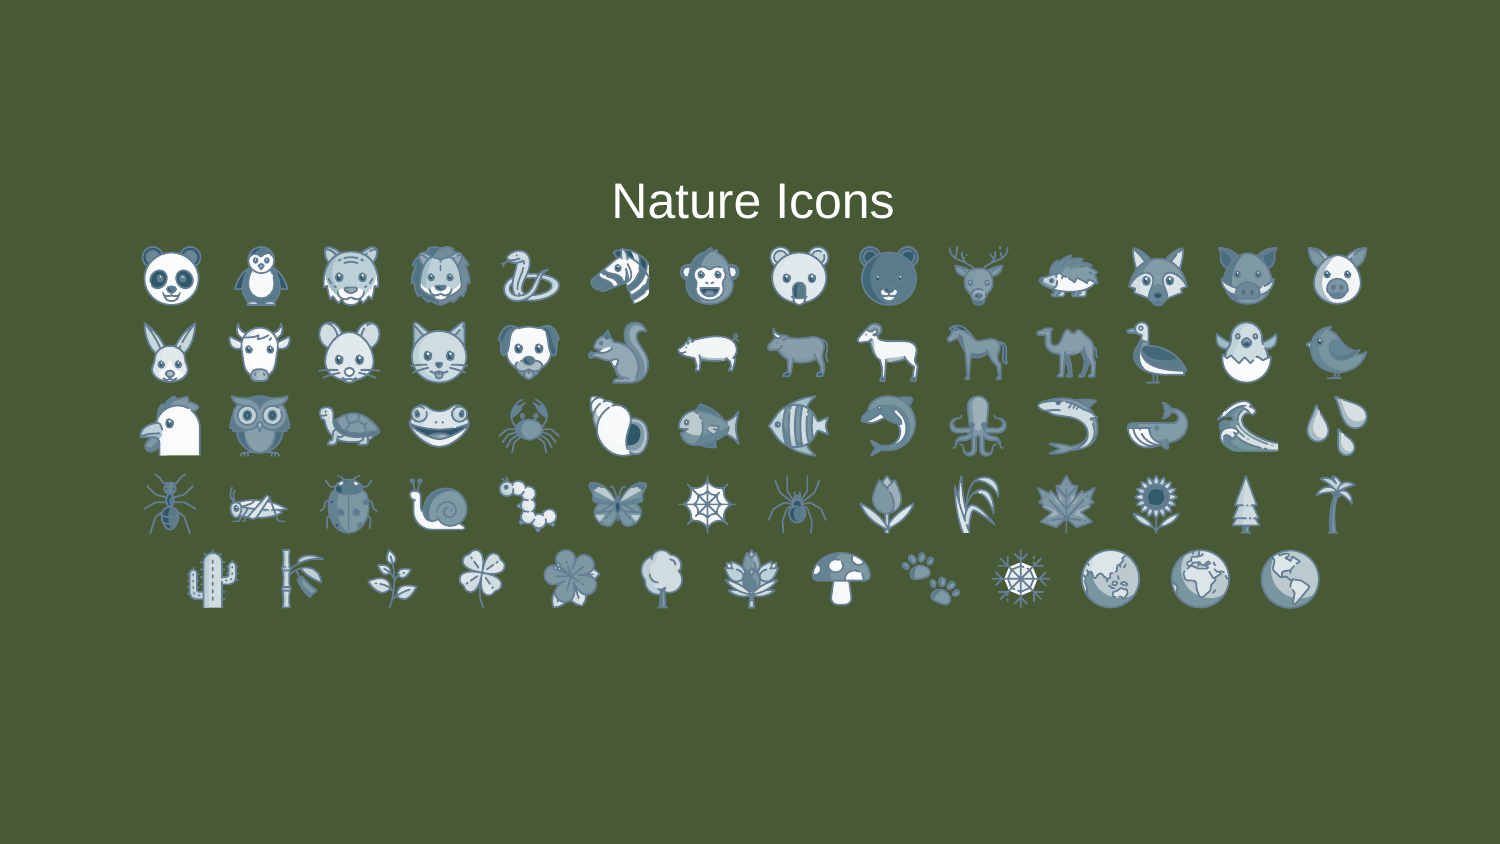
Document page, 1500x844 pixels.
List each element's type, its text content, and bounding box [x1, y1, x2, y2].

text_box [588, 481, 648, 528]
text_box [543, 548, 601, 609]
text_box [859, 474, 915, 534]
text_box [318, 474, 379, 534]
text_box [723, 549, 780, 609]
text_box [587, 321, 652, 384]
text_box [586, 394, 651, 457]
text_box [1126, 401, 1189, 451]
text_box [1213, 321, 1280, 384]
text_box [1230, 474, 1261, 534]
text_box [227, 322, 292, 383]
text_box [948, 245, 1009, 306]
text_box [228, 395, 291, 457]
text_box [1127, 246, 1189, 307]
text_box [811, 551, 872, 606]
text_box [1038, 254, 1099, 298]
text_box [319, 245, 382, 307]
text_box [1035, 326, 1099, 378]
title Nature Icons [175, 153, 1332, 233]
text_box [1036, 474, 1097, 534]
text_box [317, 321, 382, 384]
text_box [1036, 397, 1099, 455]
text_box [499, 249, 561, 303]
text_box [860, 394, 918, 457]
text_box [1125, 321, 1188, 384]
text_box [496, 475, 560, 533]
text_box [990, 548, 1051, 609]
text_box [1217, 246, 1278, 305]
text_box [1077, 548, 1142, 609]
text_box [901, 552, 962, 606]
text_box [142, 473, 198, 535]
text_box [767, 245, 830, 307]
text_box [186, 548, 239, 609]
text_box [497, 398, 561, 454]
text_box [953, 474, 1001, 534]
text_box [409, 321, 469, 384]
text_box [856, 322, 919, 383]
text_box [1167, 548, 1231, 609]
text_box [1305, 395, 1369, 457]
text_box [678, 246, 740, 306]
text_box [139, 245, 202, 307]
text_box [408, 403, 471, 448]
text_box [410, 245, 471, 306]
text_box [639, 548, 685, 609]
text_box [677, 403, 740, 449]
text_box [229, 486, 289, 523]
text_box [280, 548, 325, 609]
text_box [408, 478, 468, 531]
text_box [677, 474, 738, 534]
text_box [497, 324, 561, 381]
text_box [1257, 549, 1321, 610]
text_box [458, 548, 507, 609]
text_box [1315, 474, 1357, 534]
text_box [589, 247, 651, 305]
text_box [857, 245, 920, 307]
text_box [945, 324, 1009, 381]
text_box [1307, 246, 1368, 305]
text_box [318, 406, 381, 446]
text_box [767, 394, 830, 457]
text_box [767, 474, 828, 534]
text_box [139, 395, 201, 457]
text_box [143, 322, 197, 384]
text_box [233, 245, 289, 307]
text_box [766, 327, 830, 378]
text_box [1304, 325, 1368, 380]
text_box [366, 548, 418, 609]
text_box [948, 394, 1008, 457]
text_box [1216, 399, 1279, 452]
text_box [1132, 474, 1181, 534]
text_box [676, 333, 740, 372]
